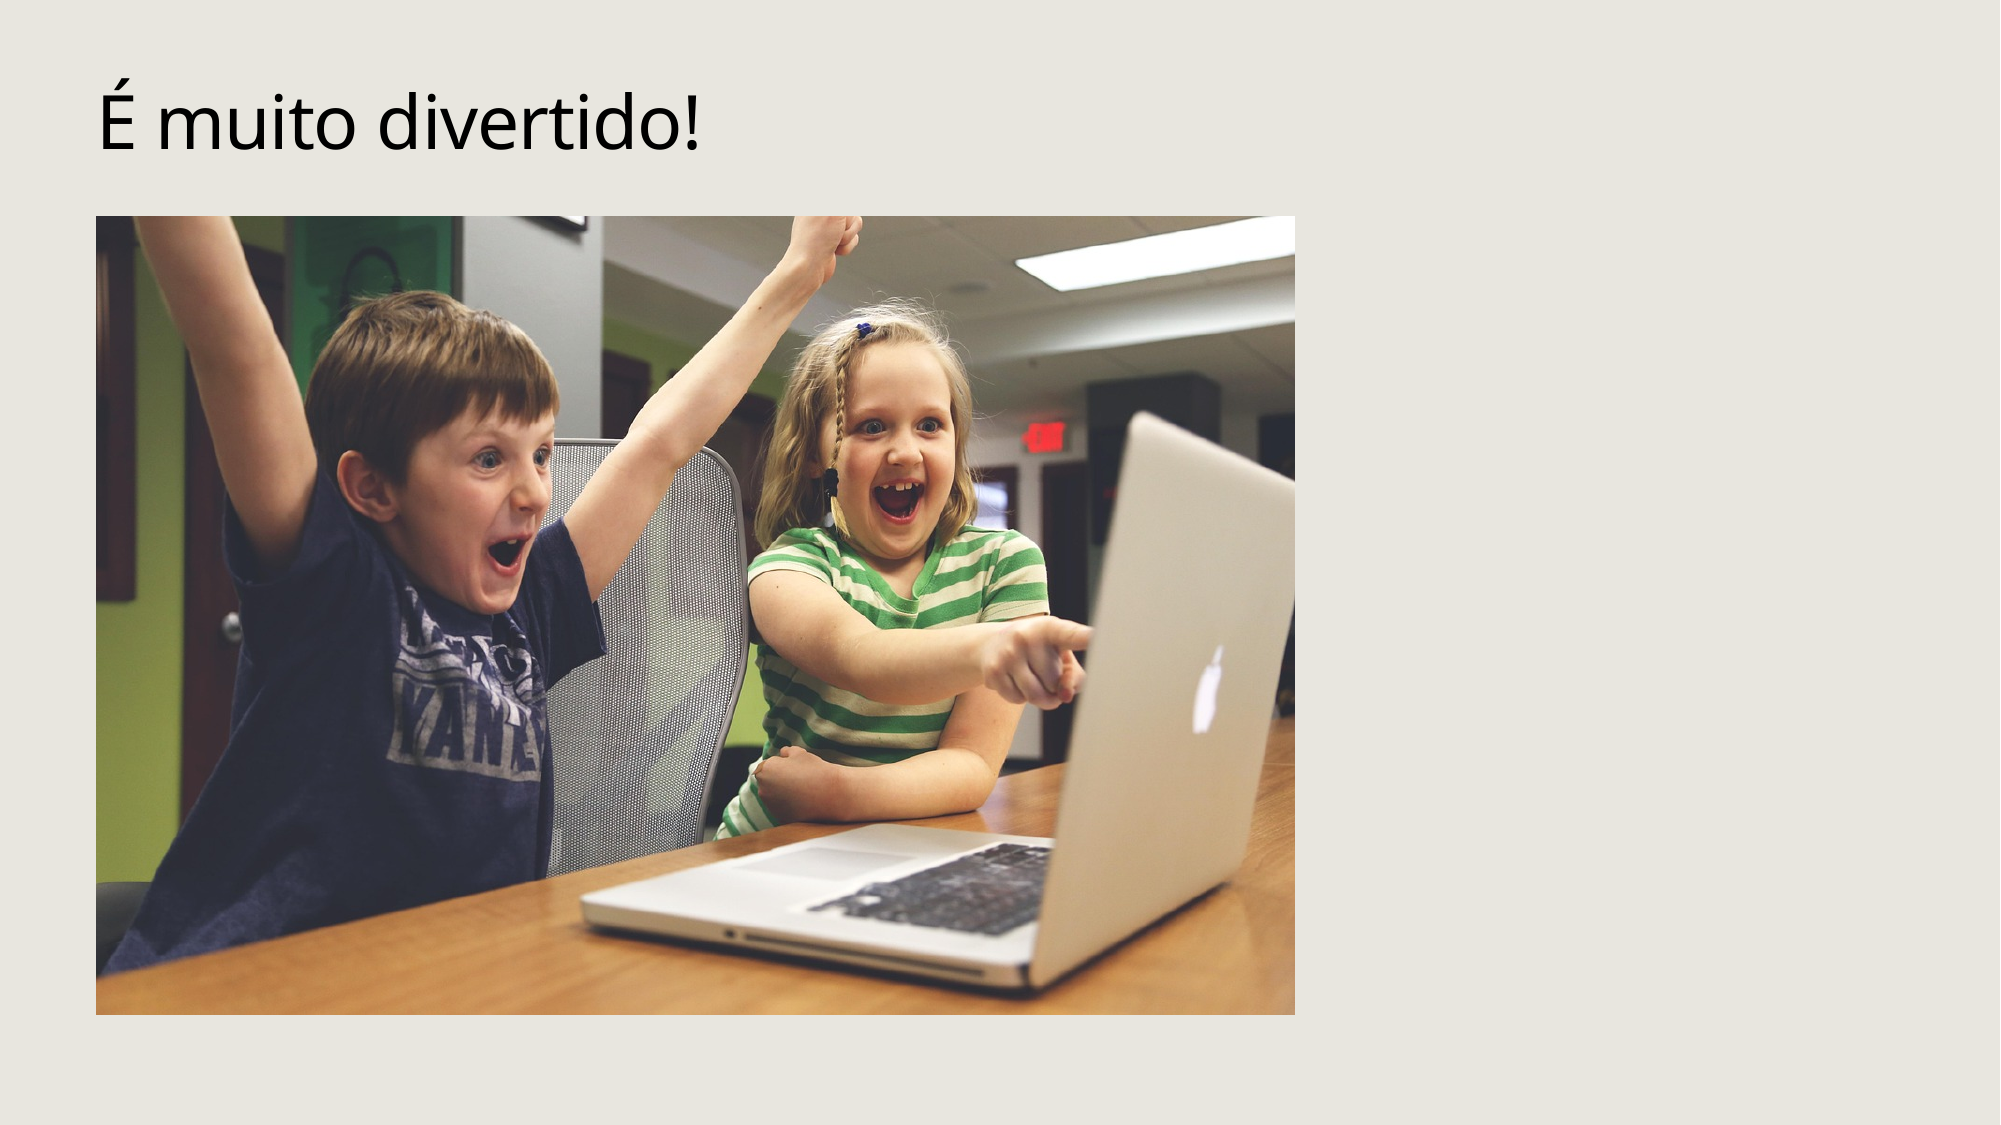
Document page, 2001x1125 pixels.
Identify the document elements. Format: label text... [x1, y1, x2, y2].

picture [96, 215, 1295, 1015]
title É muito divertido! [96, 75, 1904, 166]
